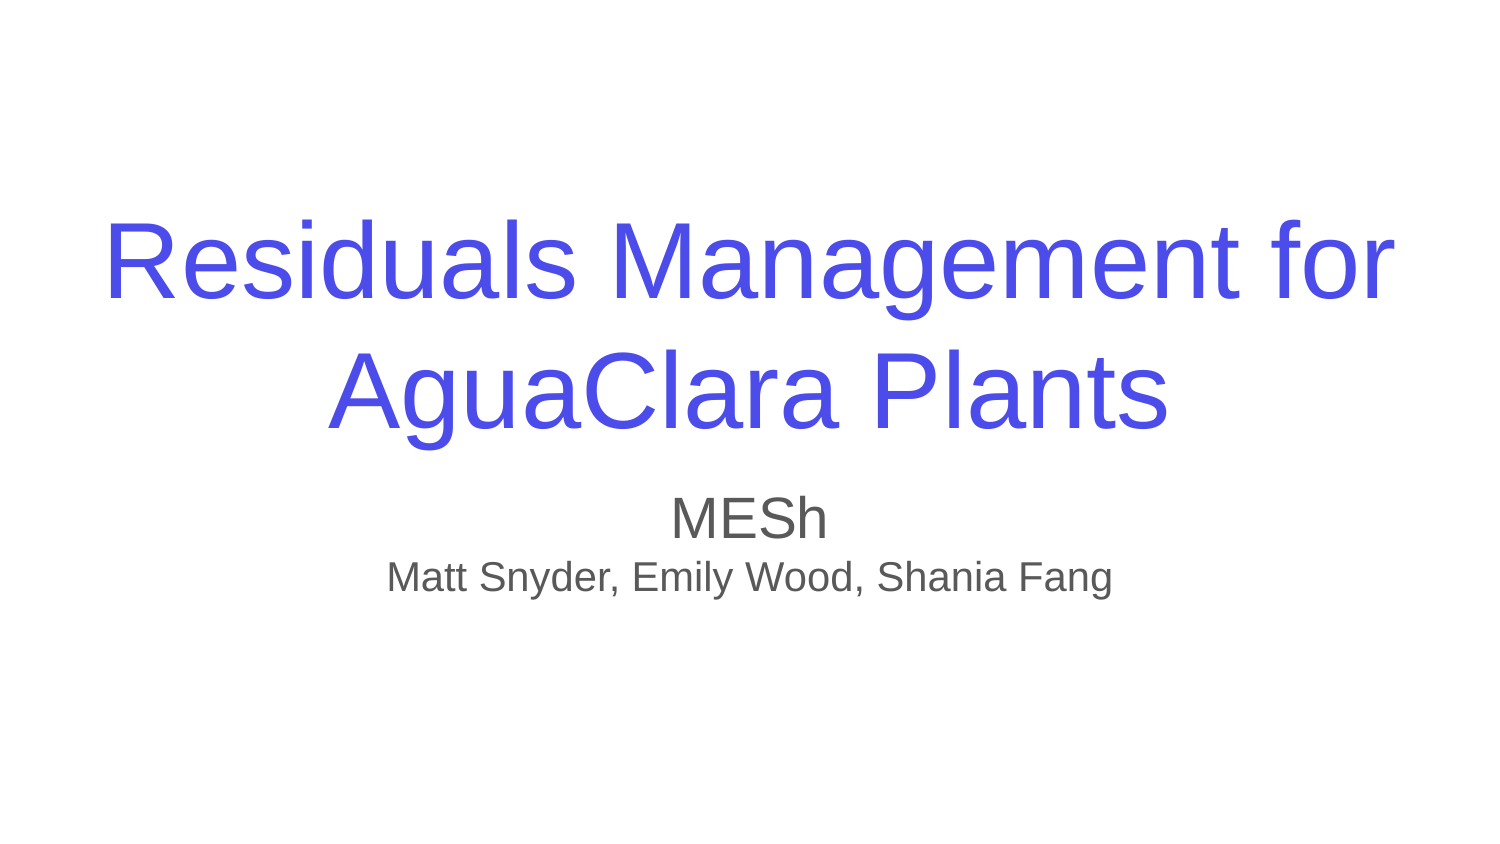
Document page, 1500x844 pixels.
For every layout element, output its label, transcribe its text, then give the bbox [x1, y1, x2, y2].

title Residuals Management for AguaClara Plants [51, 128, 1449, 464]
subtitle MESh Matt Snyder, Emily Wood, Shania Fang [51, 464, 1449, 650]
